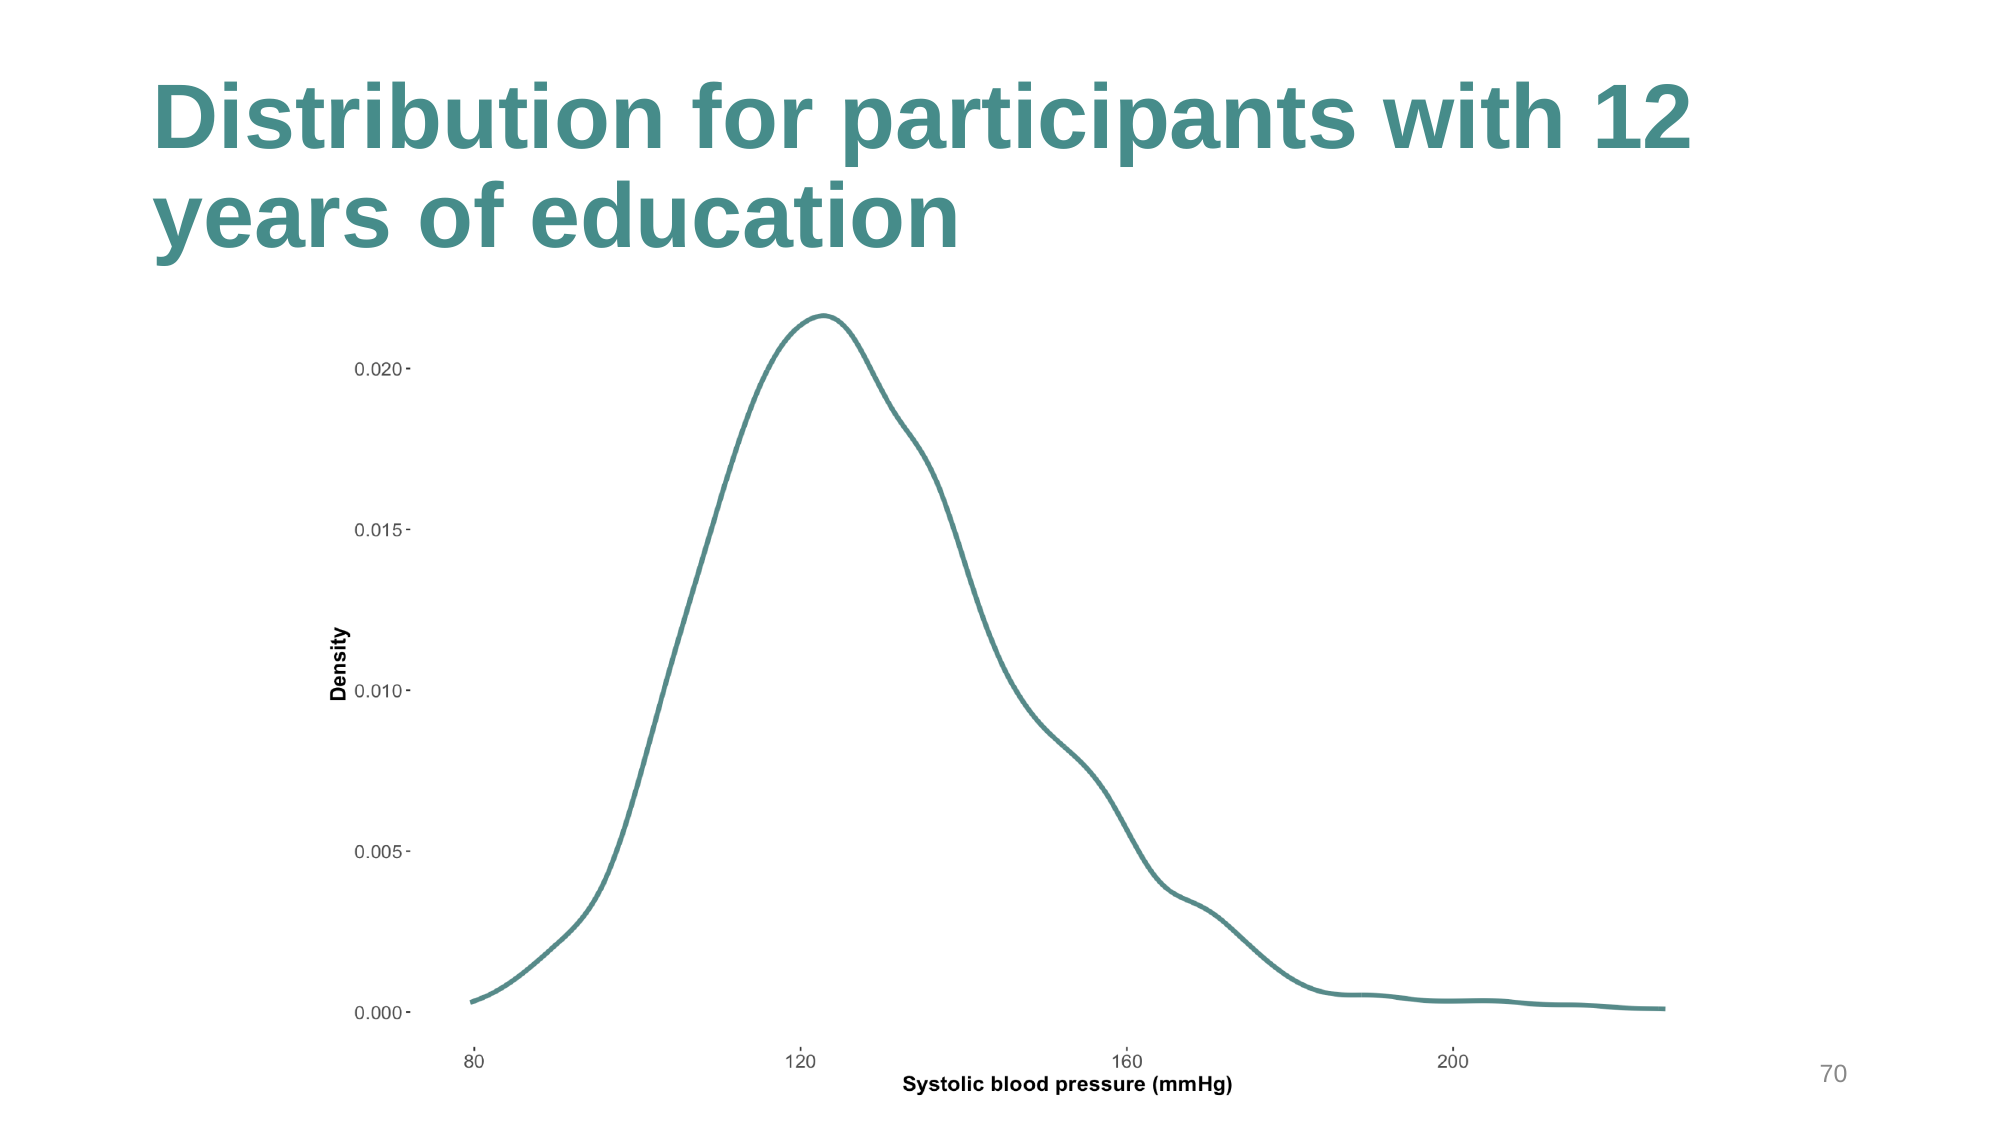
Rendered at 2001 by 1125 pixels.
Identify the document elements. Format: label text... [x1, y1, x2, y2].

slide_number 70 [1676, 1042, 1863, 1103]
picture [325, 277, 1675, 1097]
title Distribution for participants with 12 years of education [137, 59, 1863, 278]
